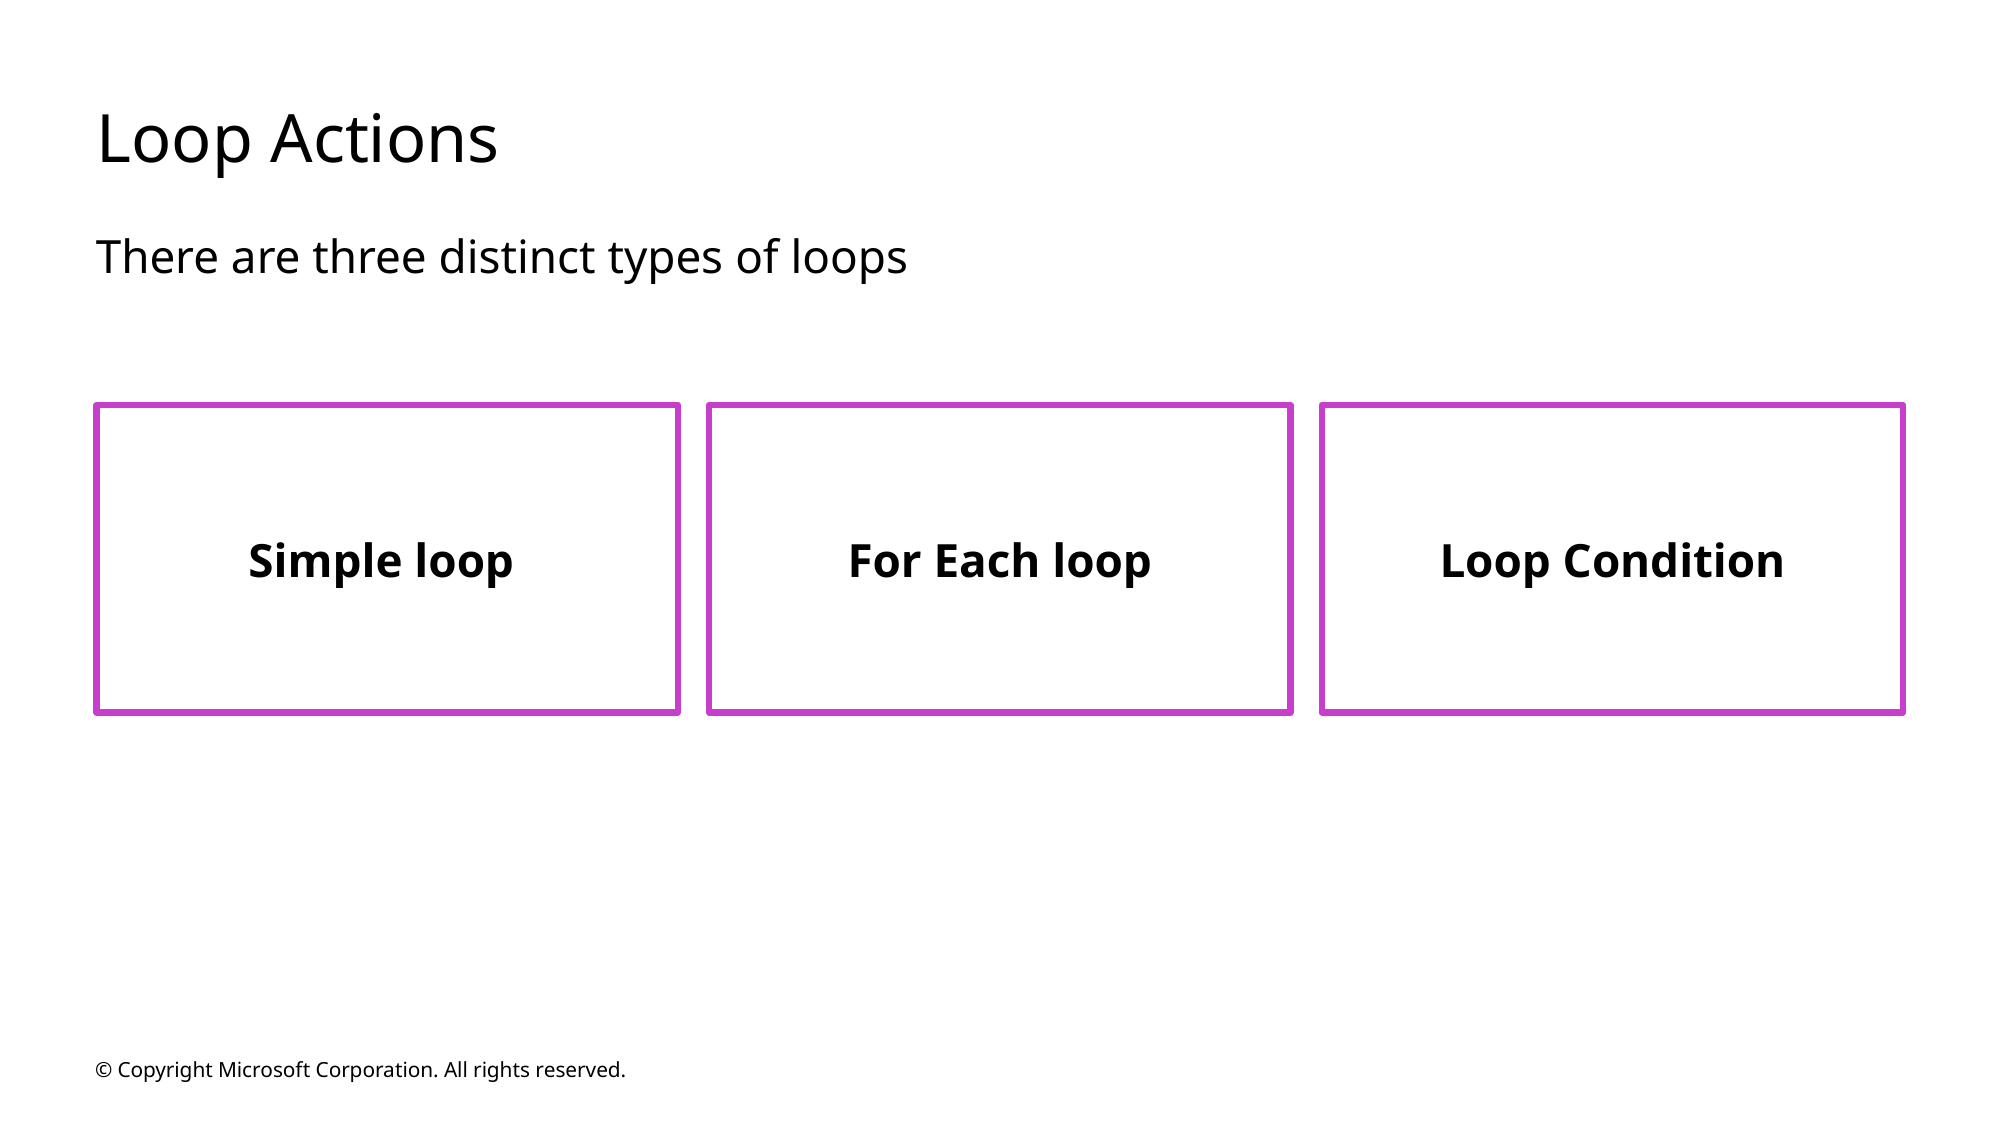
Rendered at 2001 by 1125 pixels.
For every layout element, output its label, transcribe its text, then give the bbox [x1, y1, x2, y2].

text_box For Each loop [708, 404, 1291, 713]
text_box Simple loop [96, 404, 678, 713]
list There are three distinct types of loops [95, 227, 1903, 283]
title Loop Actions [96, 96, 1903, 177]
text_box Loop Condition [1321, 404, 1904, 713]
